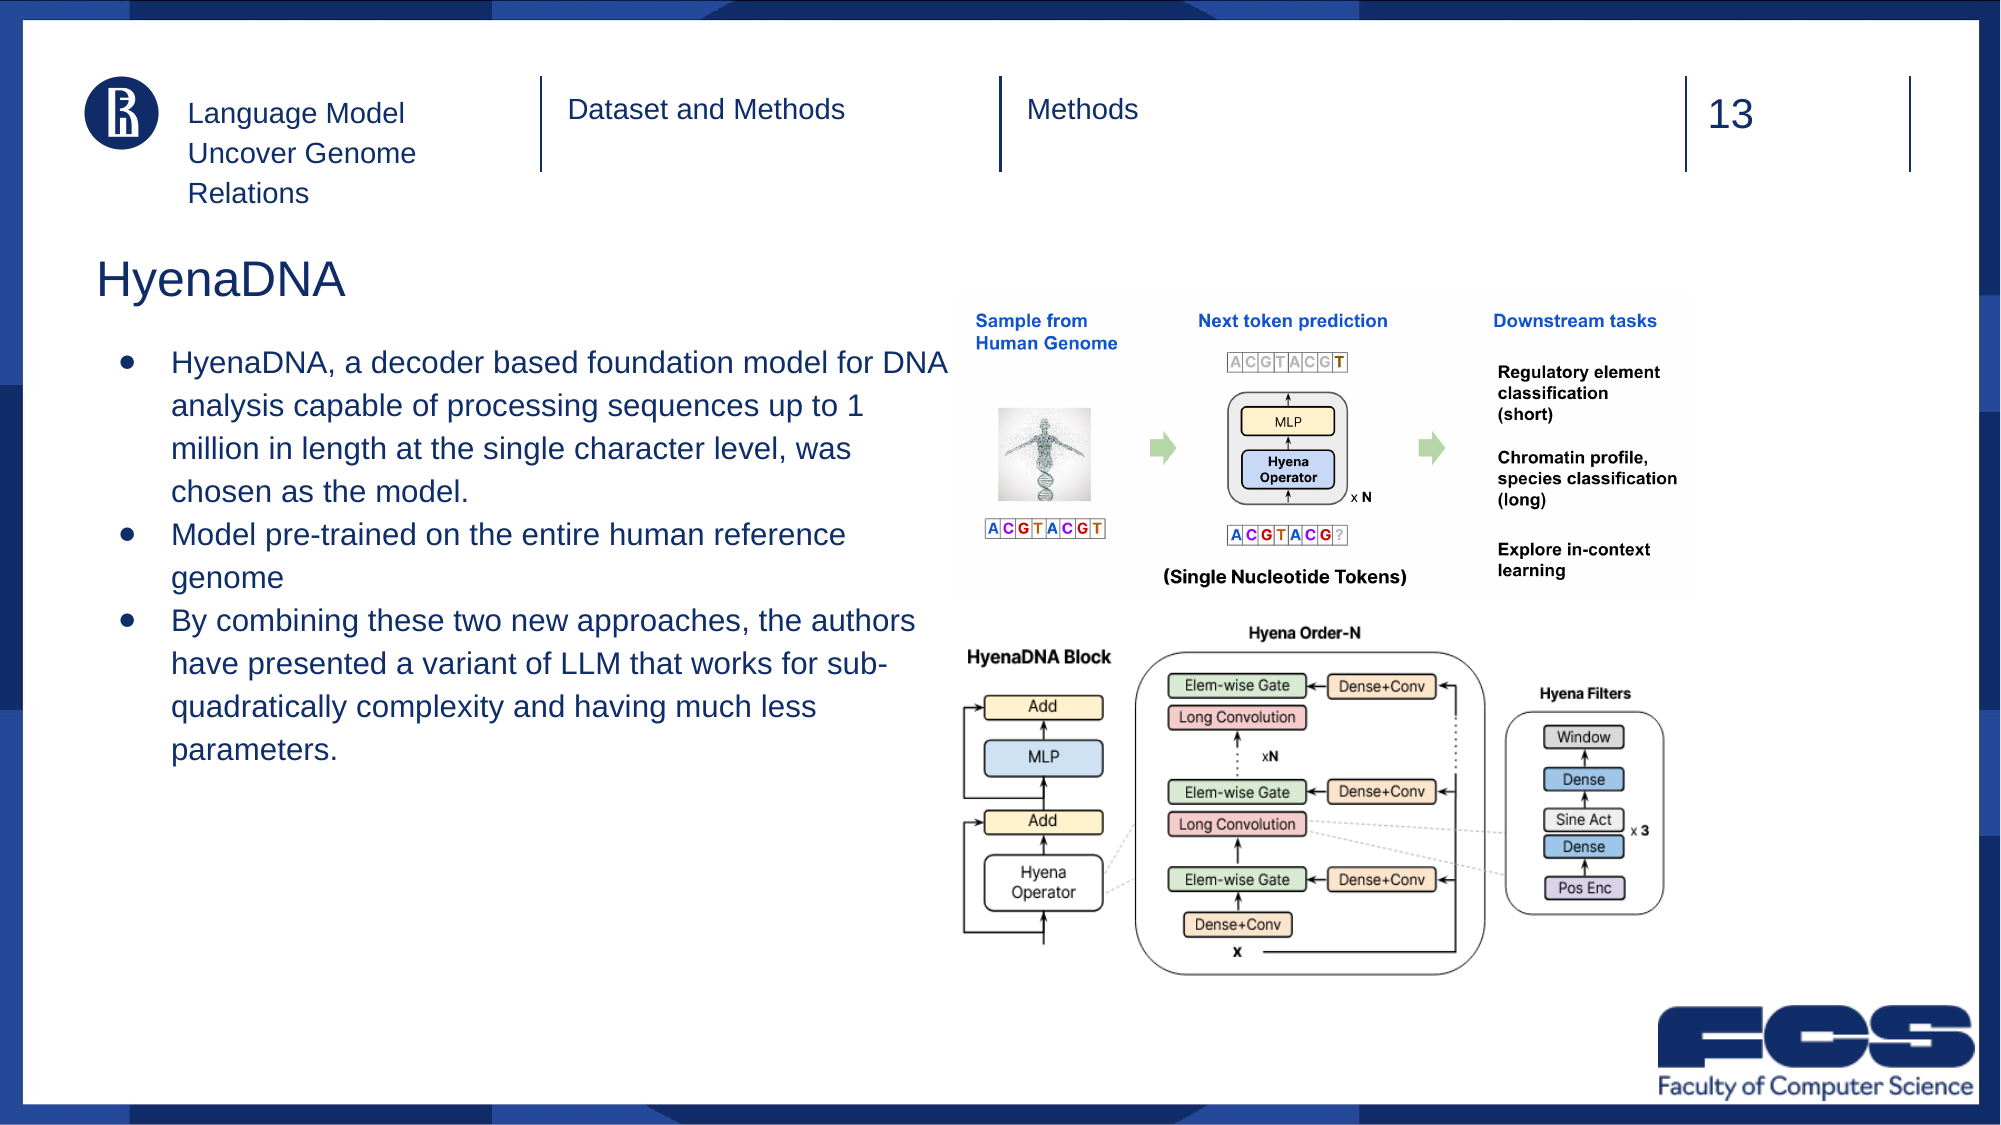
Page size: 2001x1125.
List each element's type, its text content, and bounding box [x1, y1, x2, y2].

list HyenaDNA, a decoder based foundation model for DNA analysis capable of processing sequences up to 1 million in length at the single character level, was chosen as the model. Model pre-trained on the entire human reference genome By combining these two new approaches, the authors have presented a variant of LLM that works for sub-quadratically complexity and having much less parameters. [96, 336, 957, 1075]
title HyenaDNA [96, 237, 1089, 336]
list Language Model Uncover Genome Relations [187, 88, 500, 157]
picture [0, 0, 2001, 1125]
list Methods [1026, 90, 1466, 157]
list Dataset and Methods [567, 90, 907, 157]
